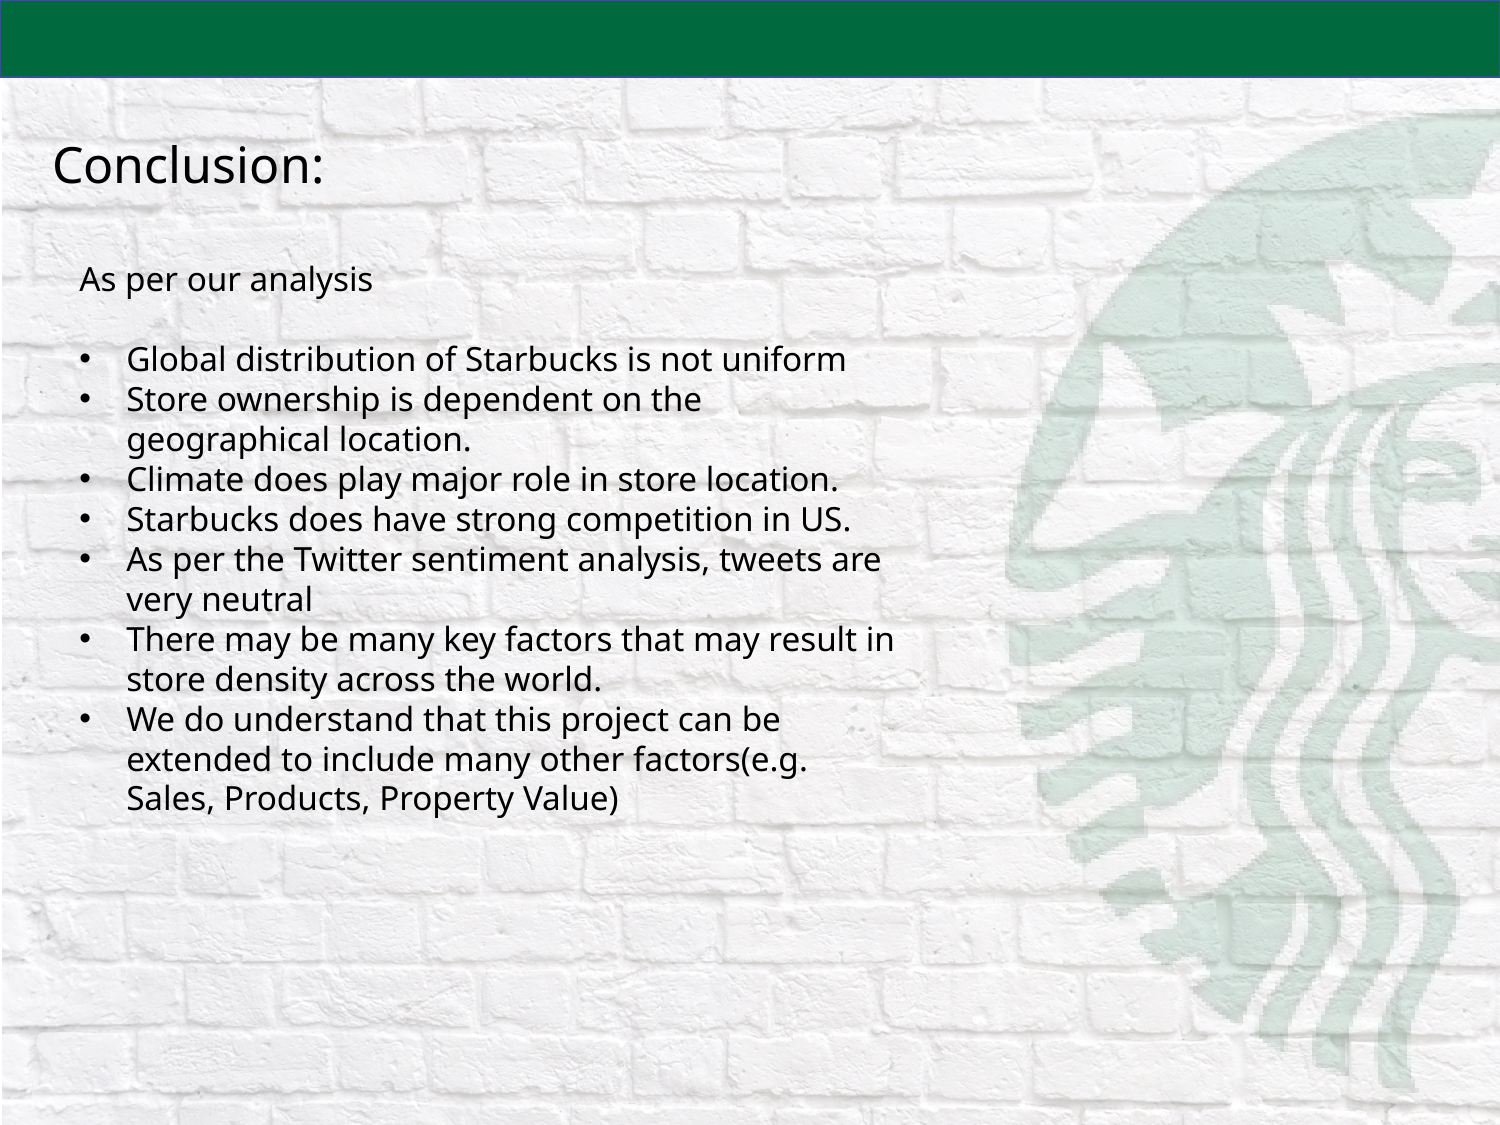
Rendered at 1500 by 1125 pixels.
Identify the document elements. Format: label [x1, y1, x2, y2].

picture [1, 77, 1500, 1125]
text_box [0, 0, 1500, 78]
